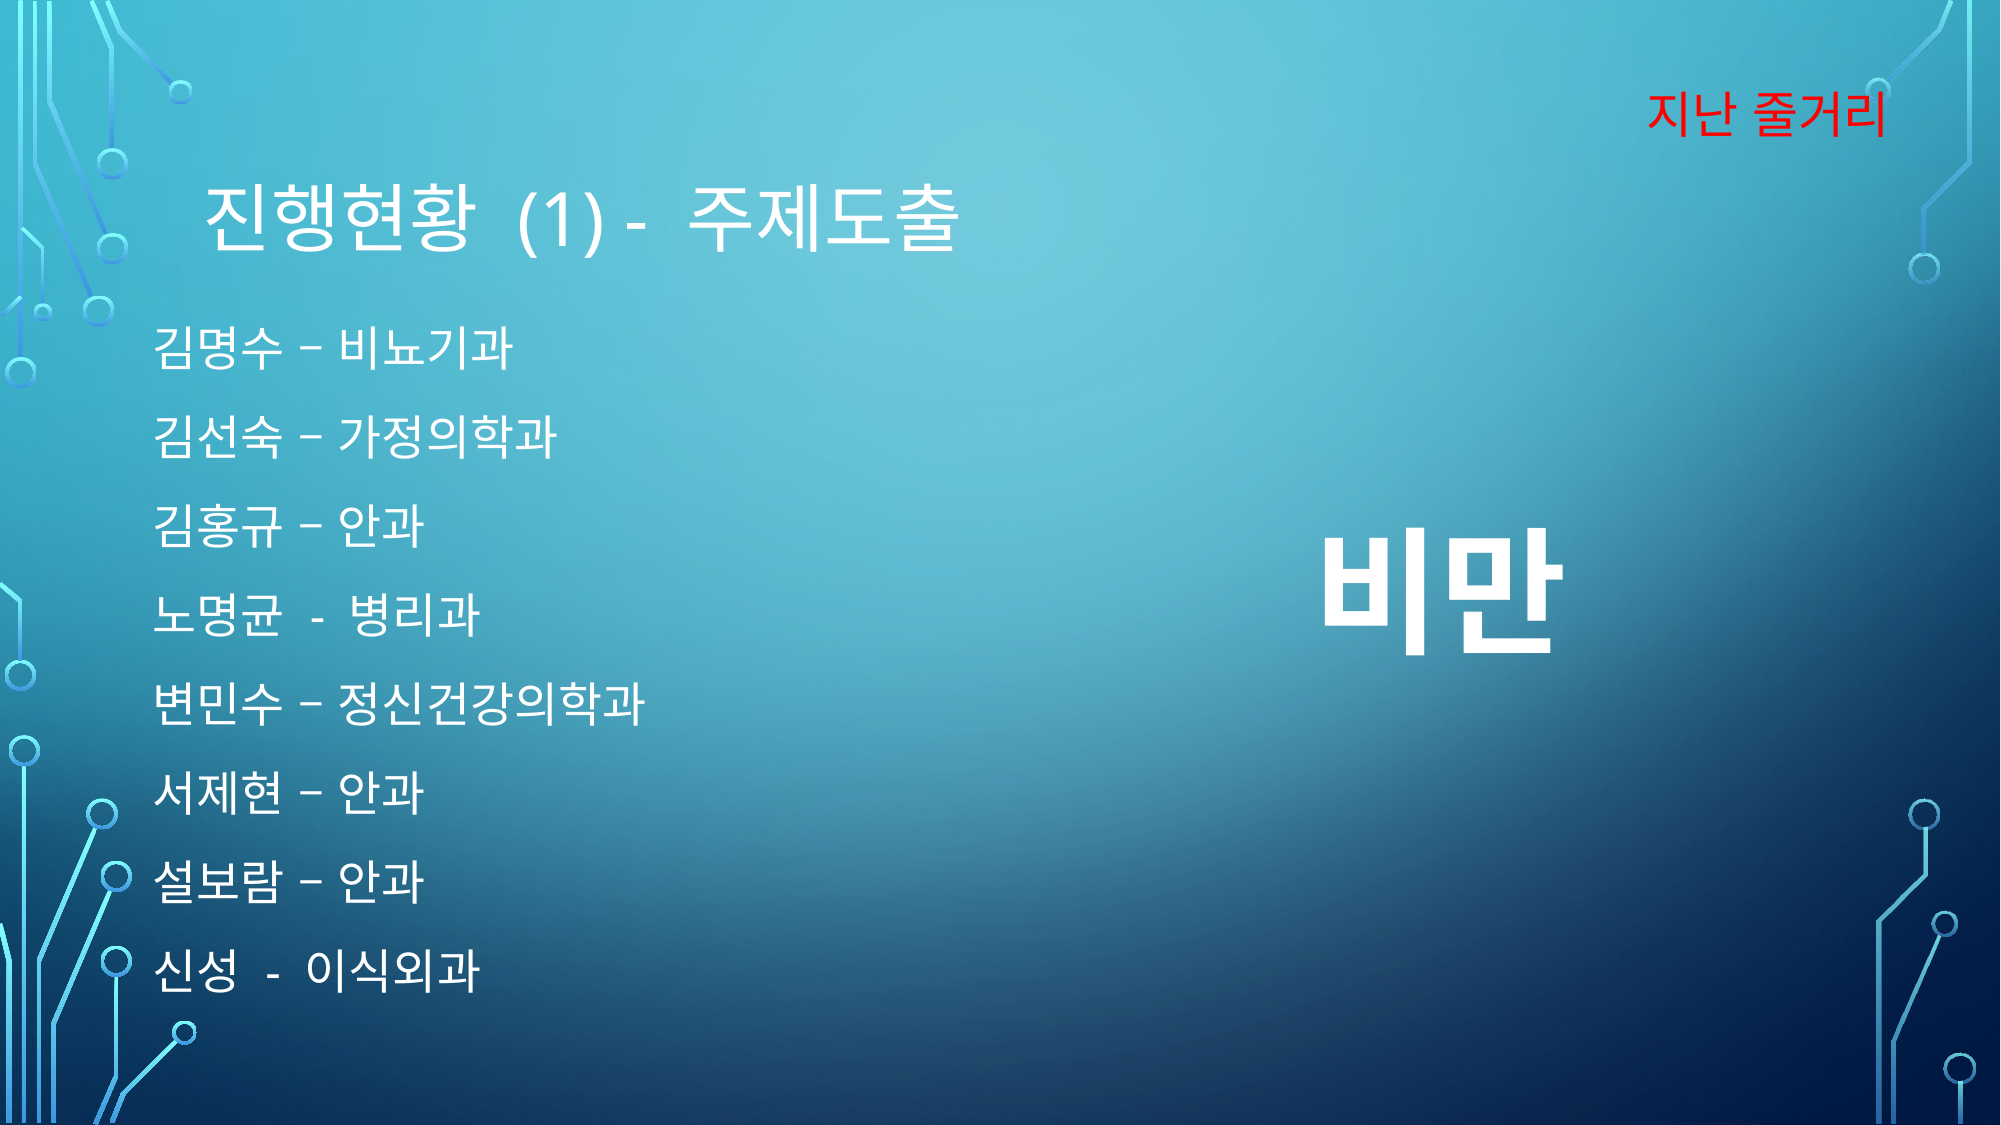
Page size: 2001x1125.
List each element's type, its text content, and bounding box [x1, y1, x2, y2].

text_box 비만 [1169, 499, 1712, 679]
text_box 지난 줄거리 [1631, 76, 1944, 152]
title 진행현황 (1) - 주제도출 [187, 101, 1813, 344]
list 김명수 – 비뇨기과 김선숙 – 가정의학과 김홍규 – 안과 노명균 - 병리과 변민수 – 정신건강의학과 서제현 – 안과 설보람 – 안과 신성 - 이식외과 [137, 299, 856, 1014]
